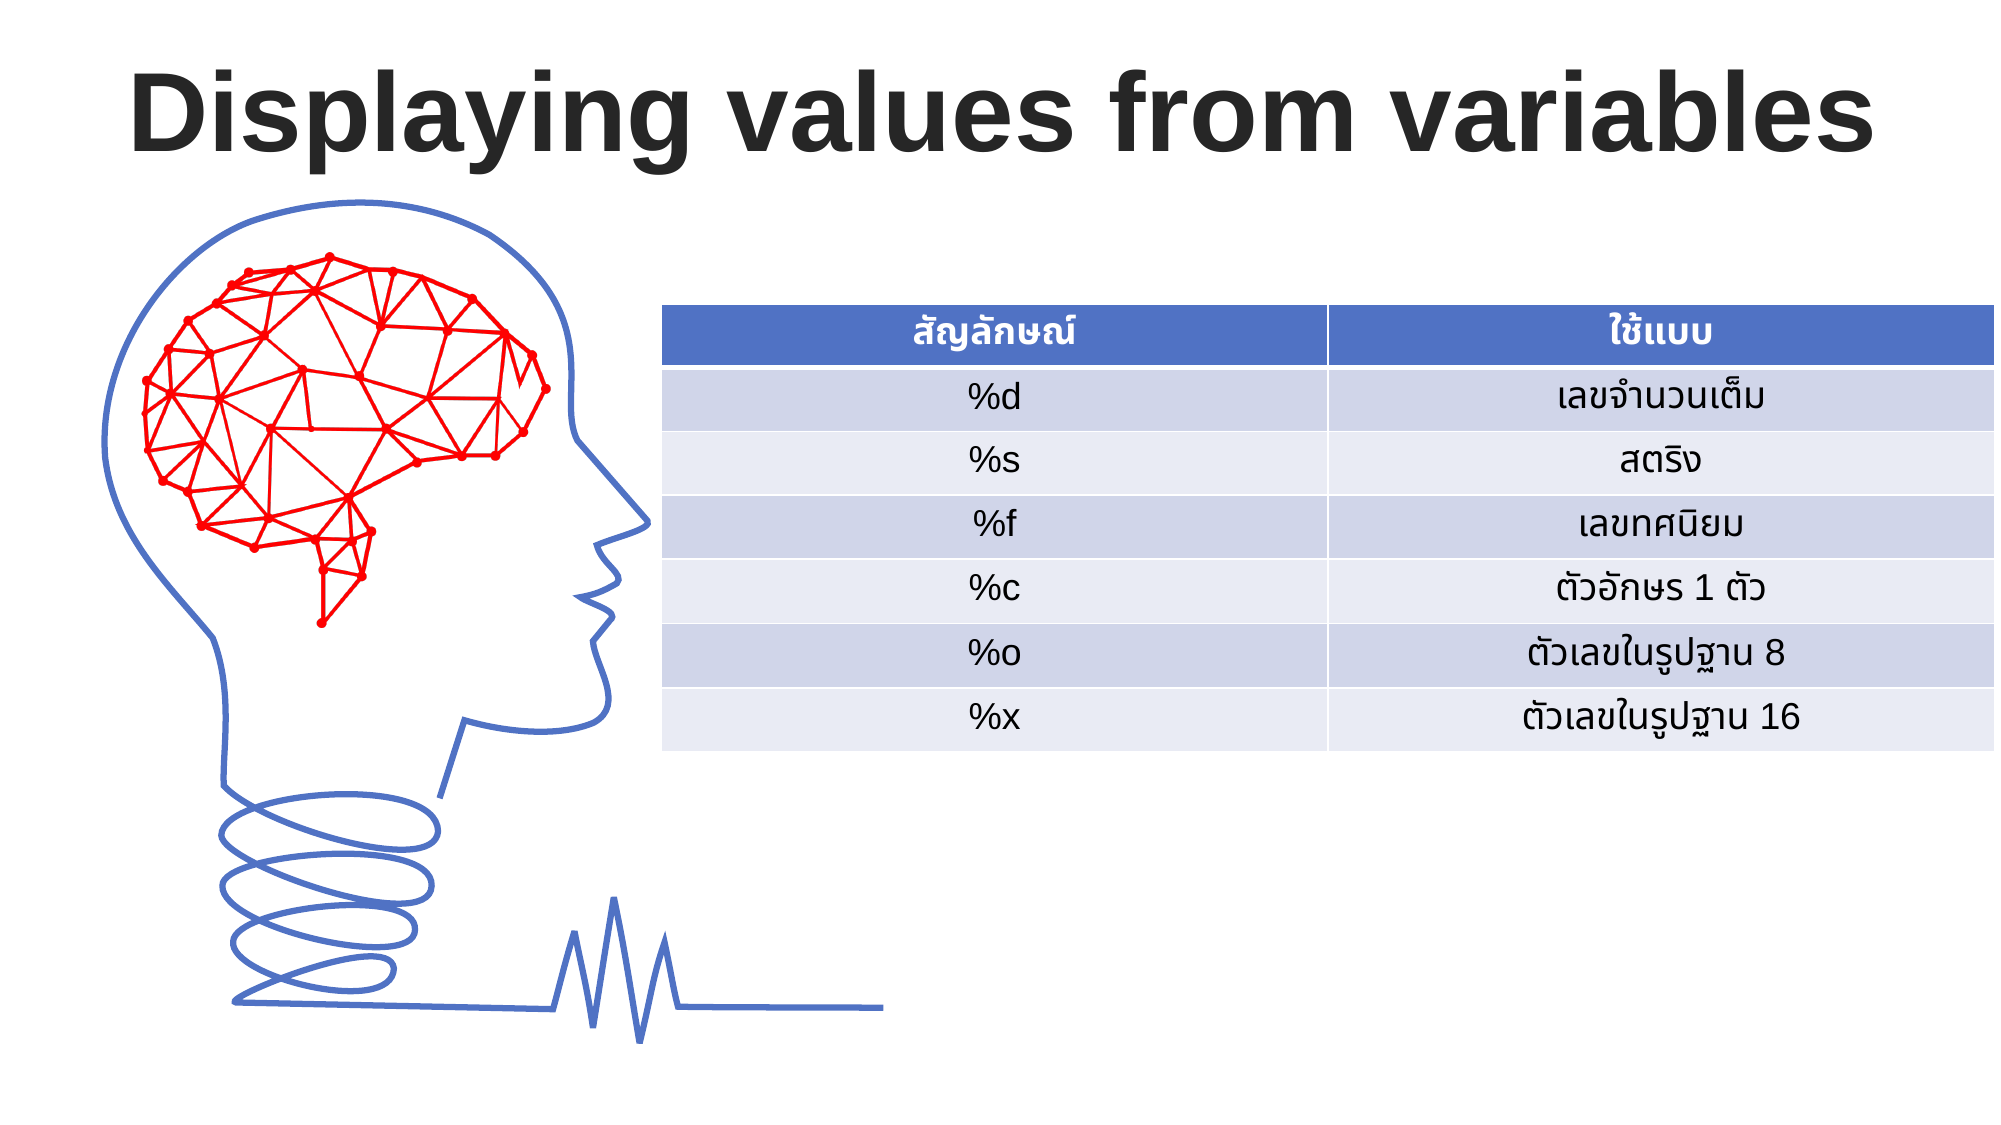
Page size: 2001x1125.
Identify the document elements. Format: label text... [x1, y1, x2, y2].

table_cell %s [662, 432, 1327, 494]
table_header สัญลักษณ์ [662, 305, 1327, 365]
table_cell %f [662, 496, 1327, 558]
table_header ใช้แบบ [1329, 305, 1994, 365]
table_cell %d [662, 370, 1327, 431]
table_cell เลขทศนิยม [1329, 496, 1994, 558]
list Displaying values ​​from variables [53, 55, 1952, 175]
text_box [197, 202, 514, 252]
table_cell เลขจำนวนเต็ม [1329, 370, 1994, 431]
text_box [104, 316, 141, 551]
table_cell ตัวอักษร 1 ตัว [1329, 560, 1994, 623]
text_box [203, 293, 884, 1044]
table_cell ตัวเลขในรูปฐาน 16 [1329, 689, 1994, 751]
picture [141, 252, 551, 628]
table_cell %o [662, 624, 1327, 687]
table_cell สตริง [1329, 432, 1994, 494]
table_cell %x [662, 689, 1327, 751]
table_cell %c [662, 560, 1327, 623]
table_cell ตัวเลขในรูปฐาน 8 [1329, 624, 1994, 687]
